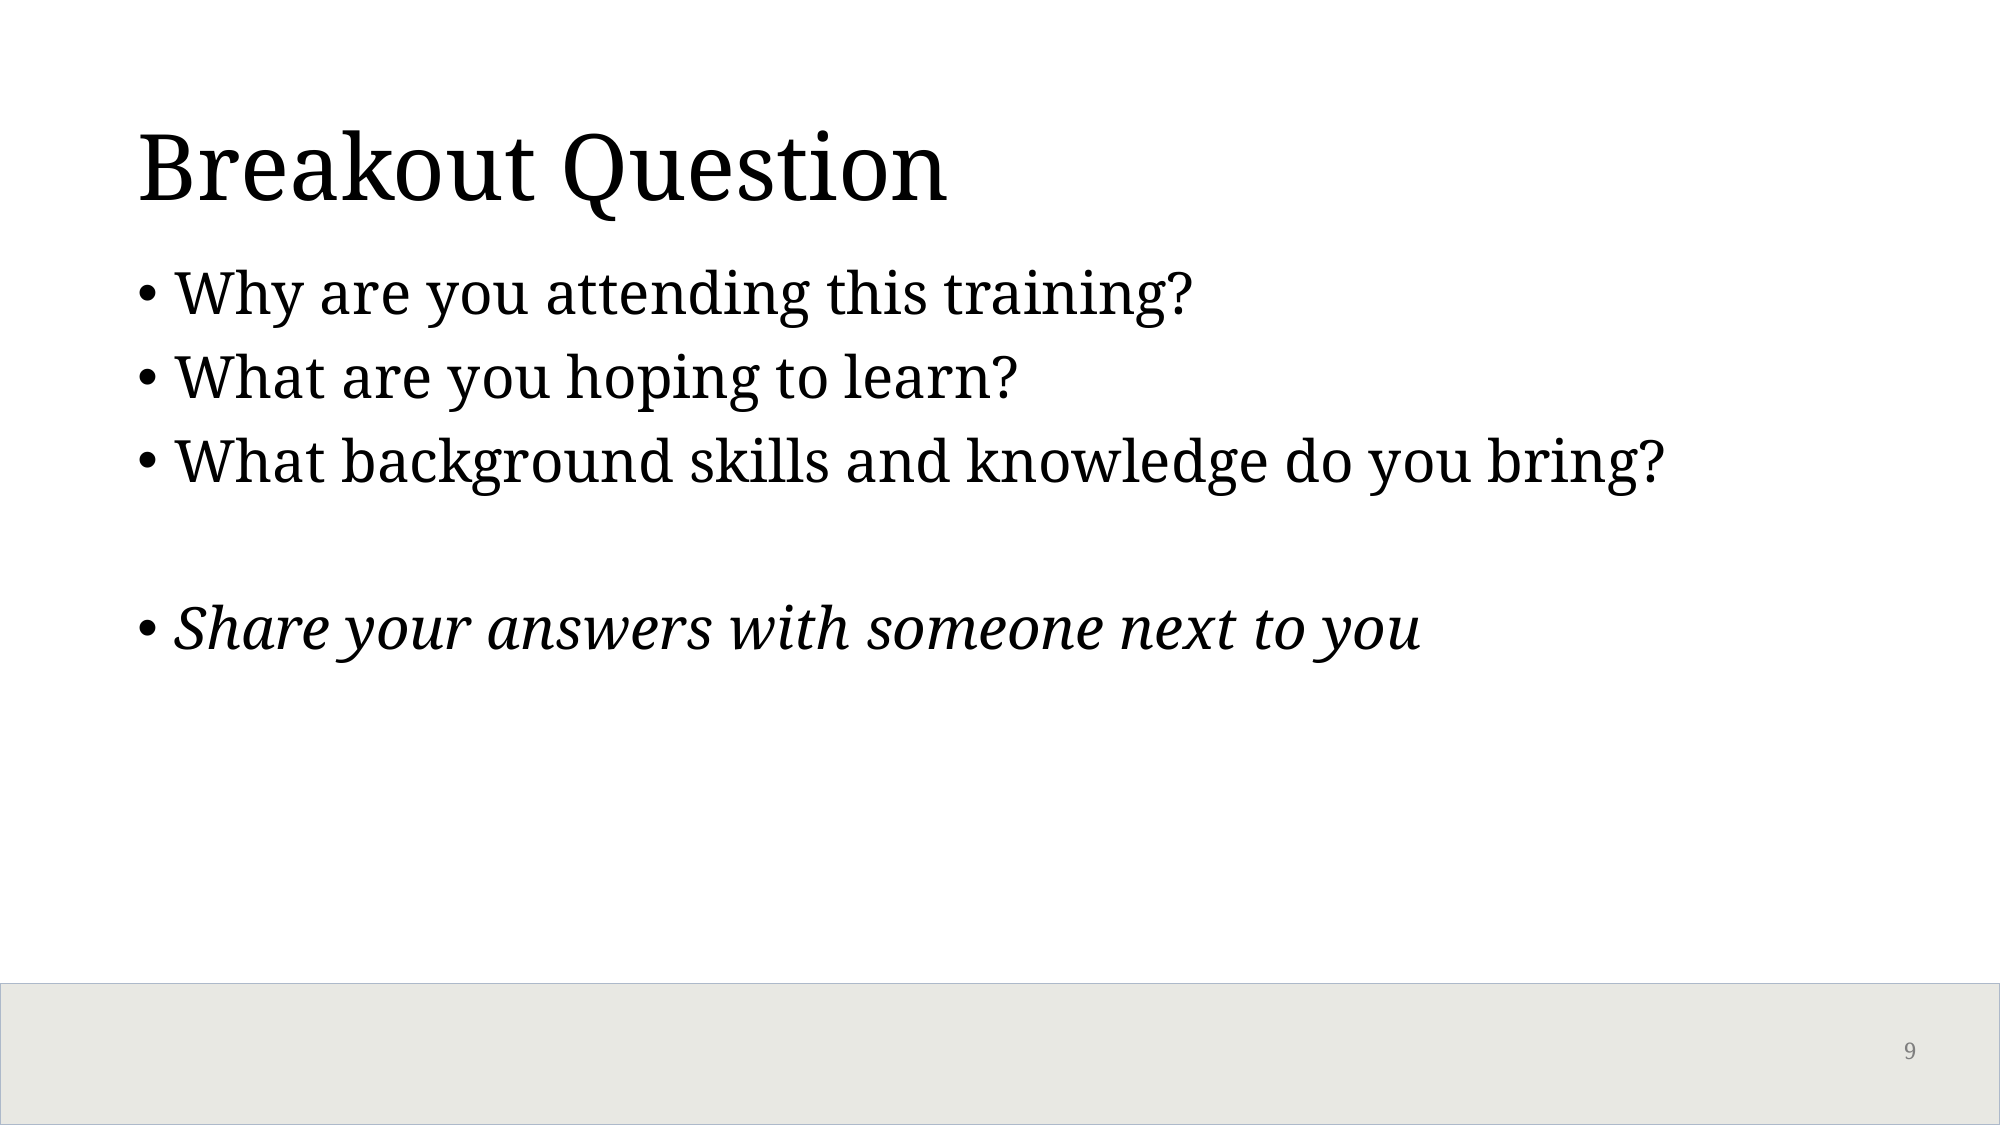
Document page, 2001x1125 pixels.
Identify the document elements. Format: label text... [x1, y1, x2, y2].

title Breakout Question [137, 59, 1863, 228]
list Why are you attending this training? What are you hoping to learn? What background skills and knowledge do you bring? Share your answers with someone next to you [137, 256, 1863, 969]
